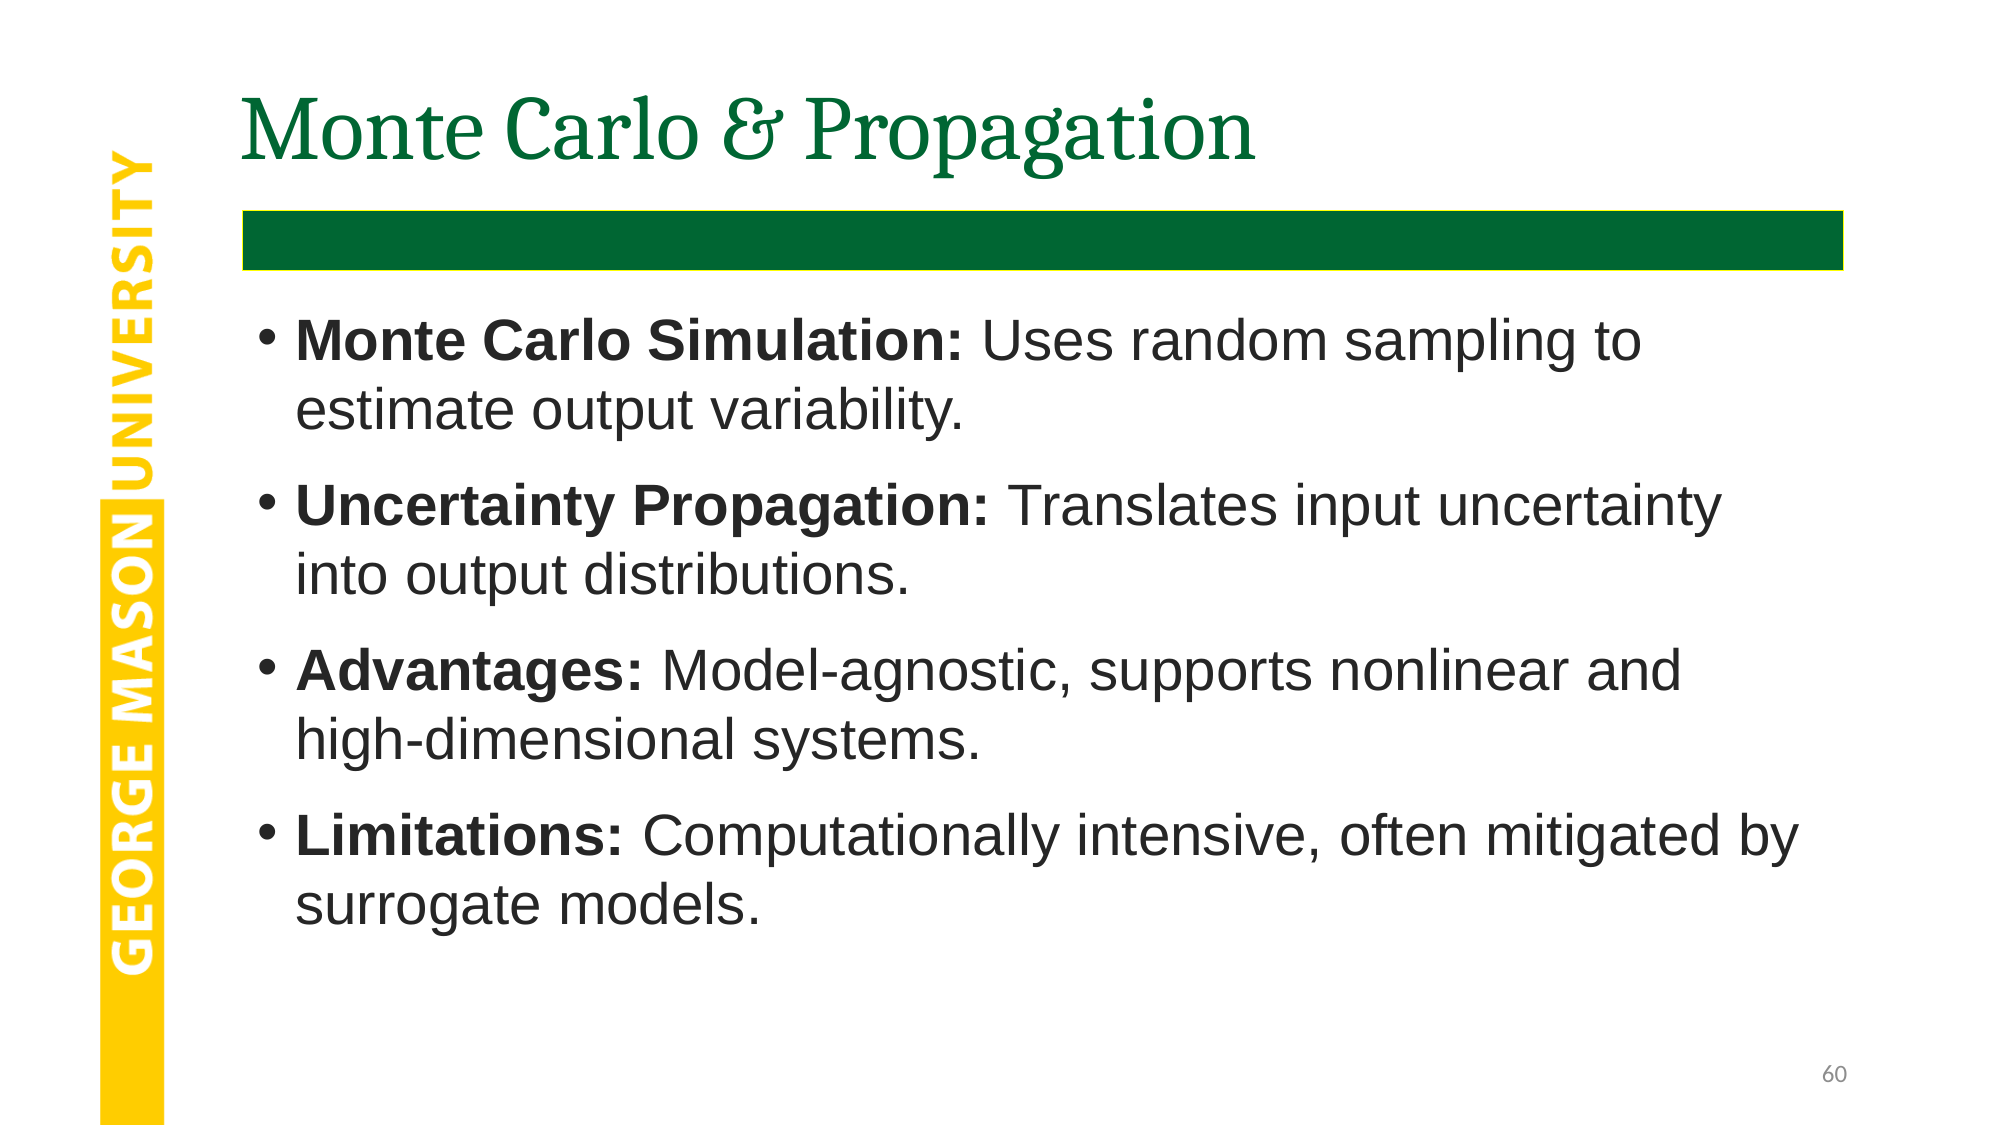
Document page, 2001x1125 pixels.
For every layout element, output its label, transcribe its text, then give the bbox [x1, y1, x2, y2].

list Monte Carlo Simulation: Uses random sampling to estimate output variability. Uncertainty Propagation: Translates input uncertainty into output distributions. Advantages: Model-agnostic, supports nonlinear and high-dimensional systems. Limitations: Computationally intensive, often mitigated by surrogate models. [242, 294, 1844, 1014]
title Monte Carlo & Propagation [224, 44, 1863, 187]
slide_number 60 [1412, 1042, 1863, 1103]
picture [74, 115, 188, 1125]
